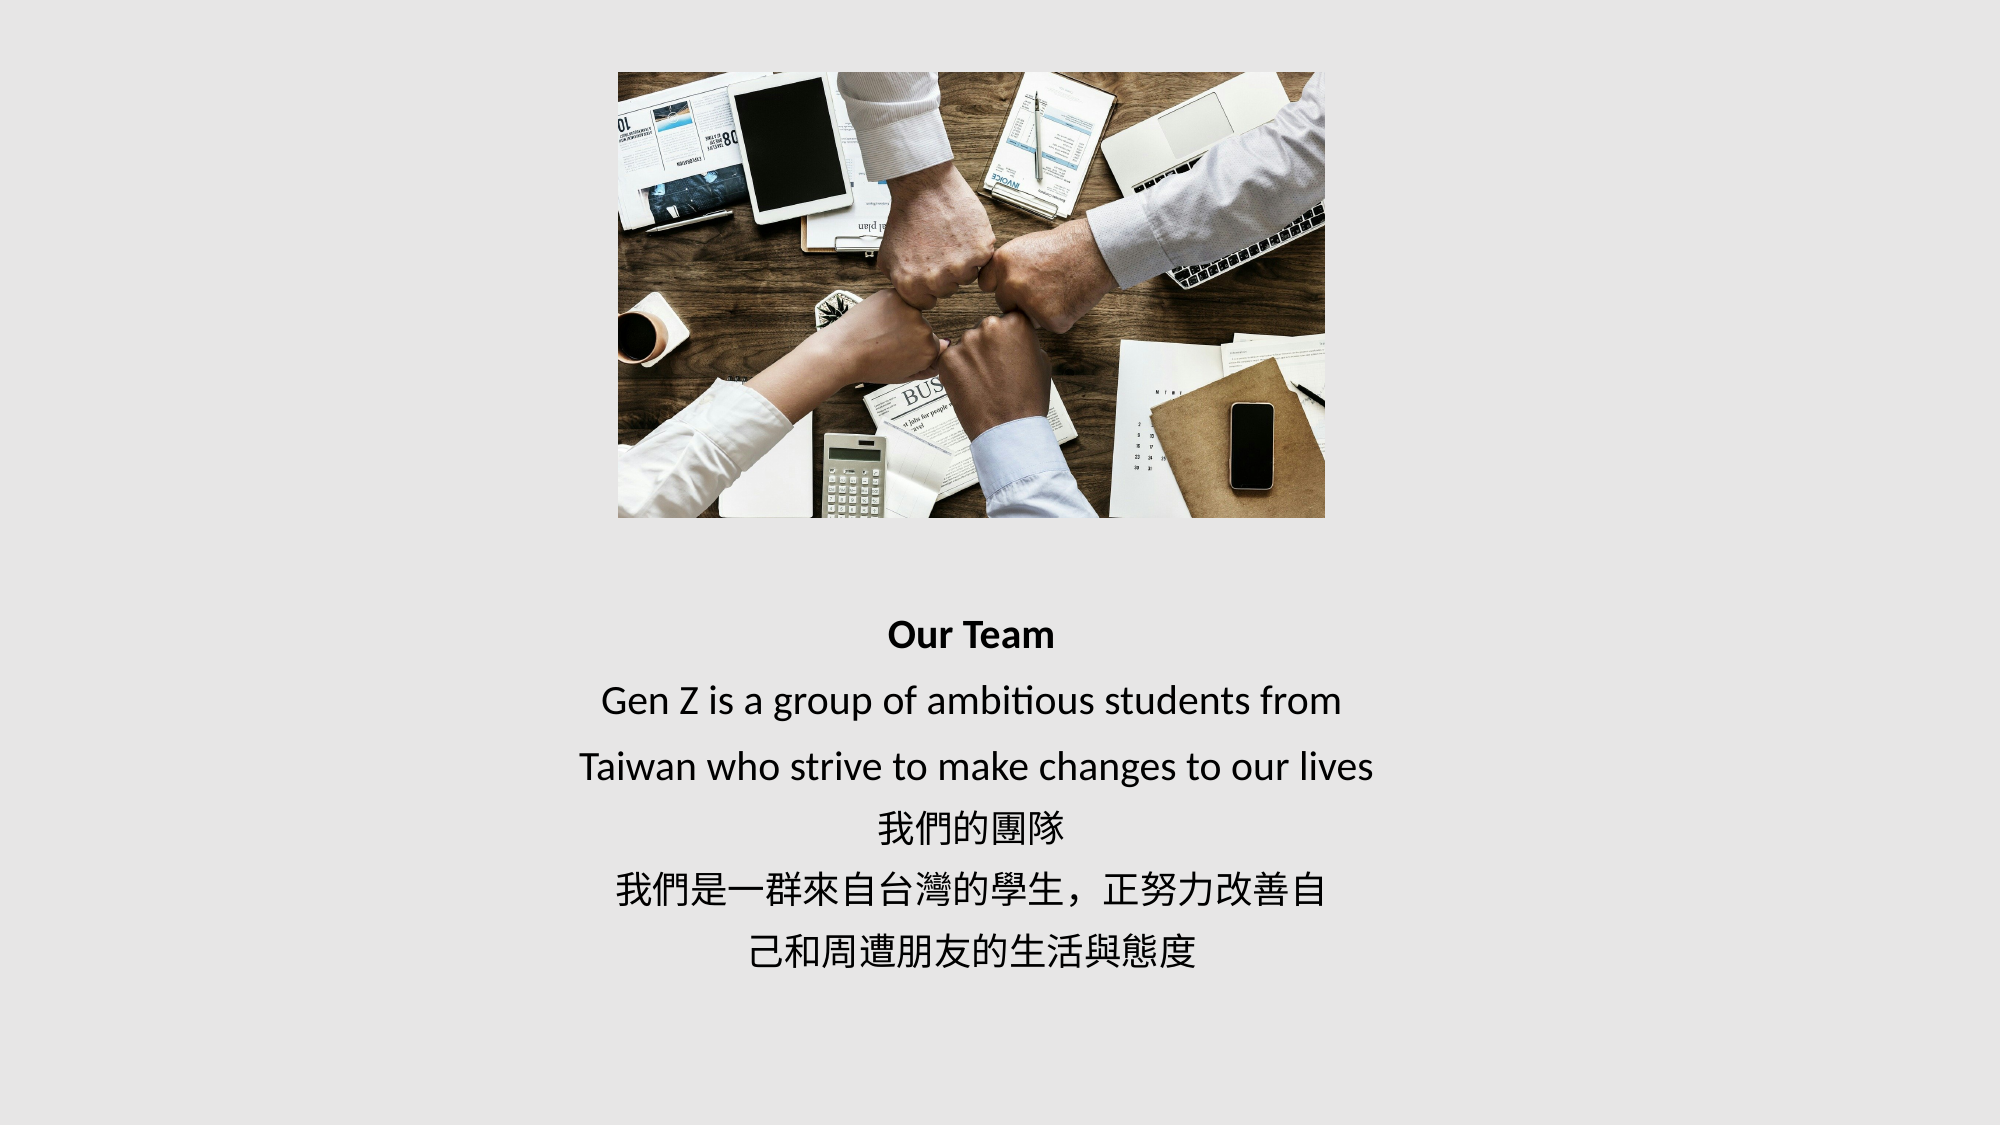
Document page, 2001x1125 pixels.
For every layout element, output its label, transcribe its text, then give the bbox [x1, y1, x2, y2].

list Our Team Gen Z is a group of ambitious students from Taiwan who strive to make changes to our lives 我們的團隊 我們是一群來自台灣的學生，正努力改善自 己和周遭朋友的生活與態度 [415, 604, 1528, 1080]
picture [618, 72, 1325, 518]
